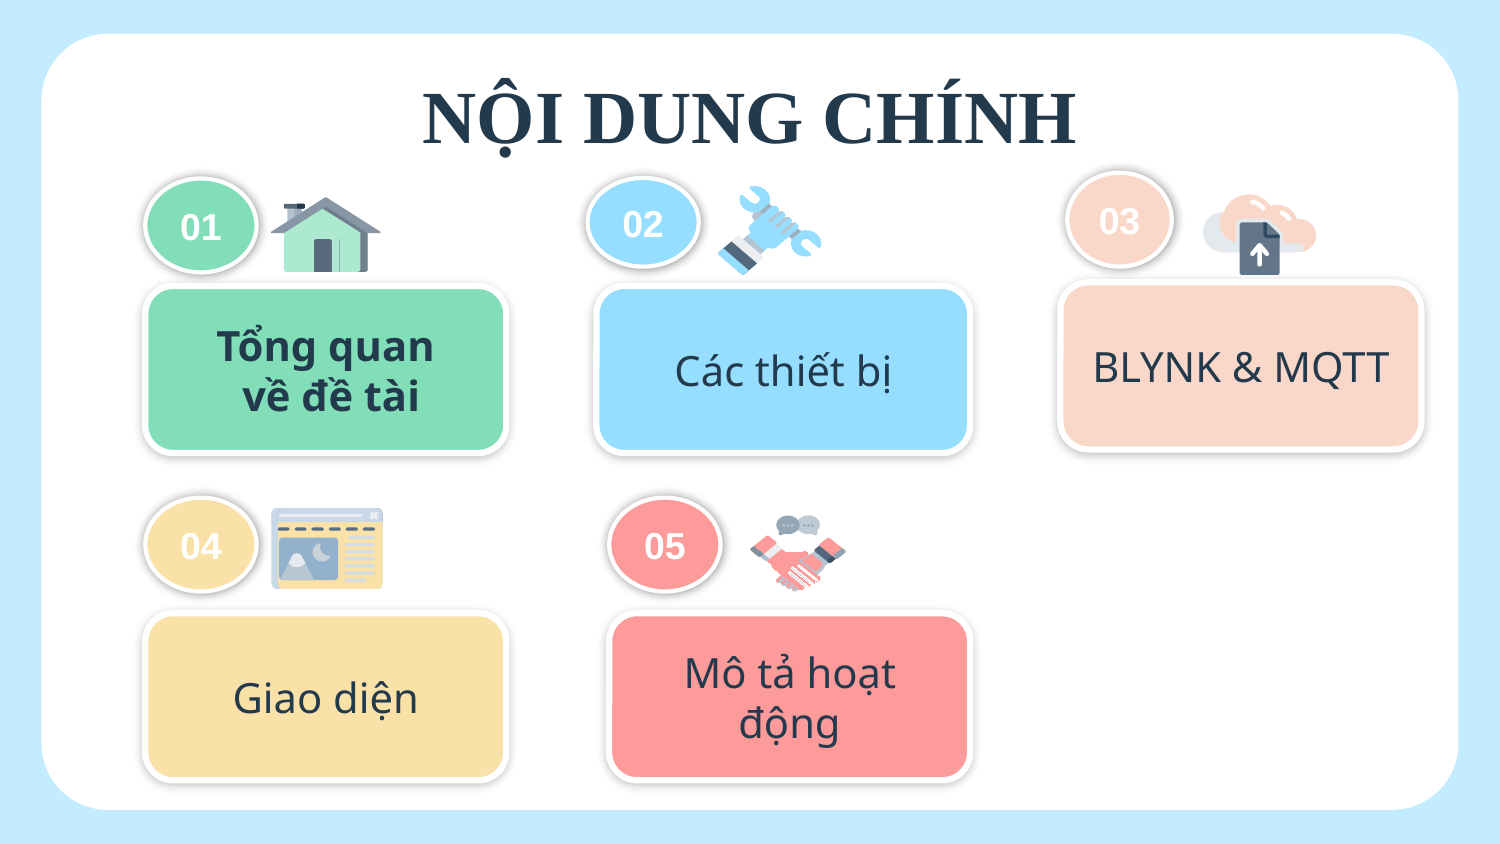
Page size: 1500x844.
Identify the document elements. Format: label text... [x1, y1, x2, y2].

text_box 01 [143, 176, 259, 275]
text_box Giao diện [145, 613, 507, 781]
text_box Các thiết bị [596, 285, 971, 454]
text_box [1202, 194, 1317, 276]
text_box 04 [143, 495, 259, 594]
text_box Tổng quan về đề tài [145, 285, 507, 454]
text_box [717, 185, 822, 276]
text_box 05 [607, 495, 723, 594]
text_box 03 [1065, 170, 1174, 269]
text_box 02 [585, 175, 701, 269]
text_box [271, 507, 383, 590]
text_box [269, 196, 382, 273]
text_box BLYNK & MQTT [1060, 282, 1422, 450]
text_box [749, 514, 847, 592]
text_box Mô tả hoạt động [609, 613, 971, 781]
title NỘI DUNG CHÍNH [118, 53, 1382, 148]
